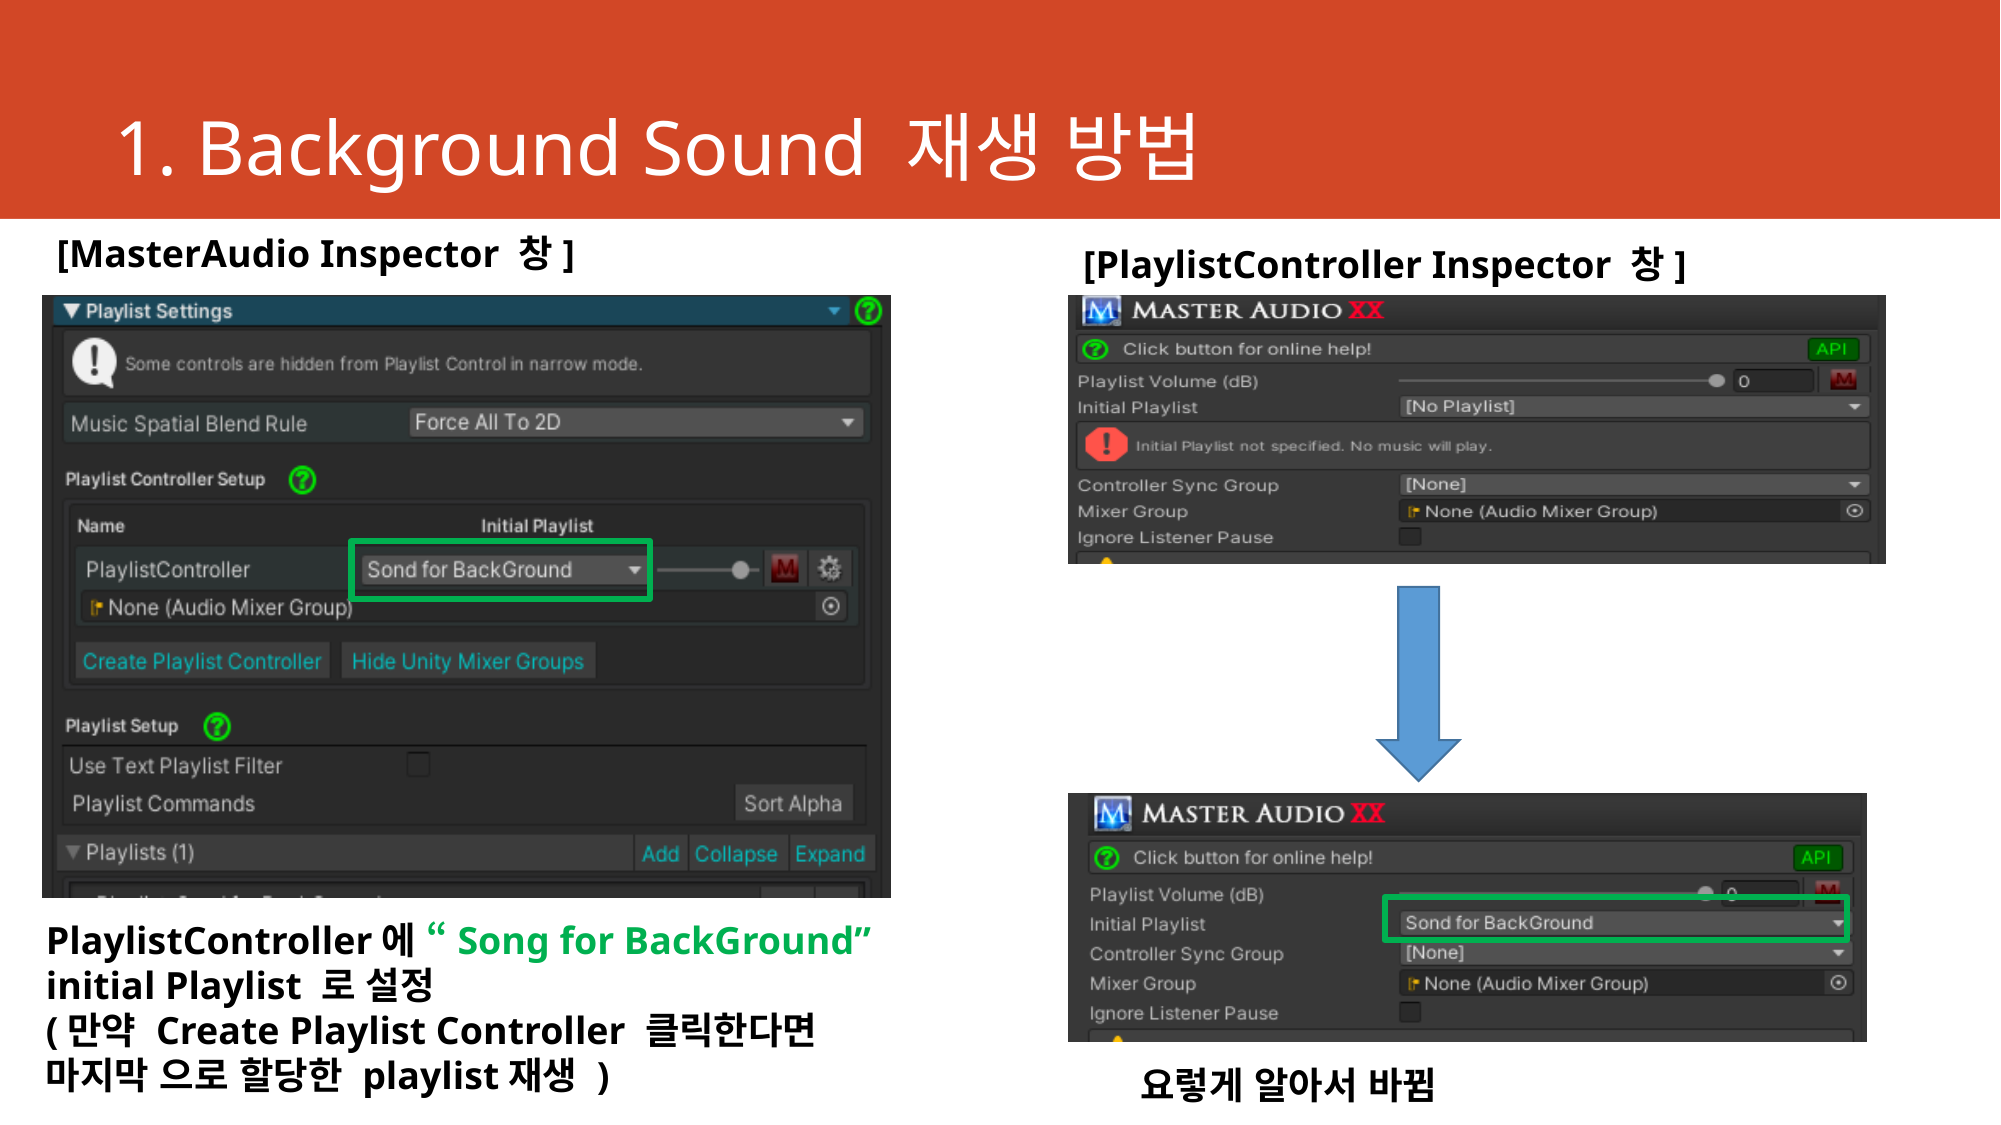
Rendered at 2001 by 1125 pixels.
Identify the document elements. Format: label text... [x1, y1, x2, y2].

title 1. Background Sound 재생 방법 [99, 0, 1863, 199]
text_box [PlaylistController Inspector 창] [1068, 233, 1971, 294]
text_box [1375, 585, 1462, 783]
text_box 요렇게 알아서 바뀜 [1125, 1054, 2000, 1114]
text_box [MasterAudio Inspector 창] [41, 222, 945, 283]
picture [1068, 793, 1867, 1042]
picture [41, 295, 891, 898]
text_box PlaylistController에 “Song for BackGround” initial Playlist 로 설정 (만약 Create Playlist Controller 클릭한다면 마지막 으로 할당한 playlist재생 ) [31, 910, 934, 1105]
picture [1068, 295, 1886, 564]
